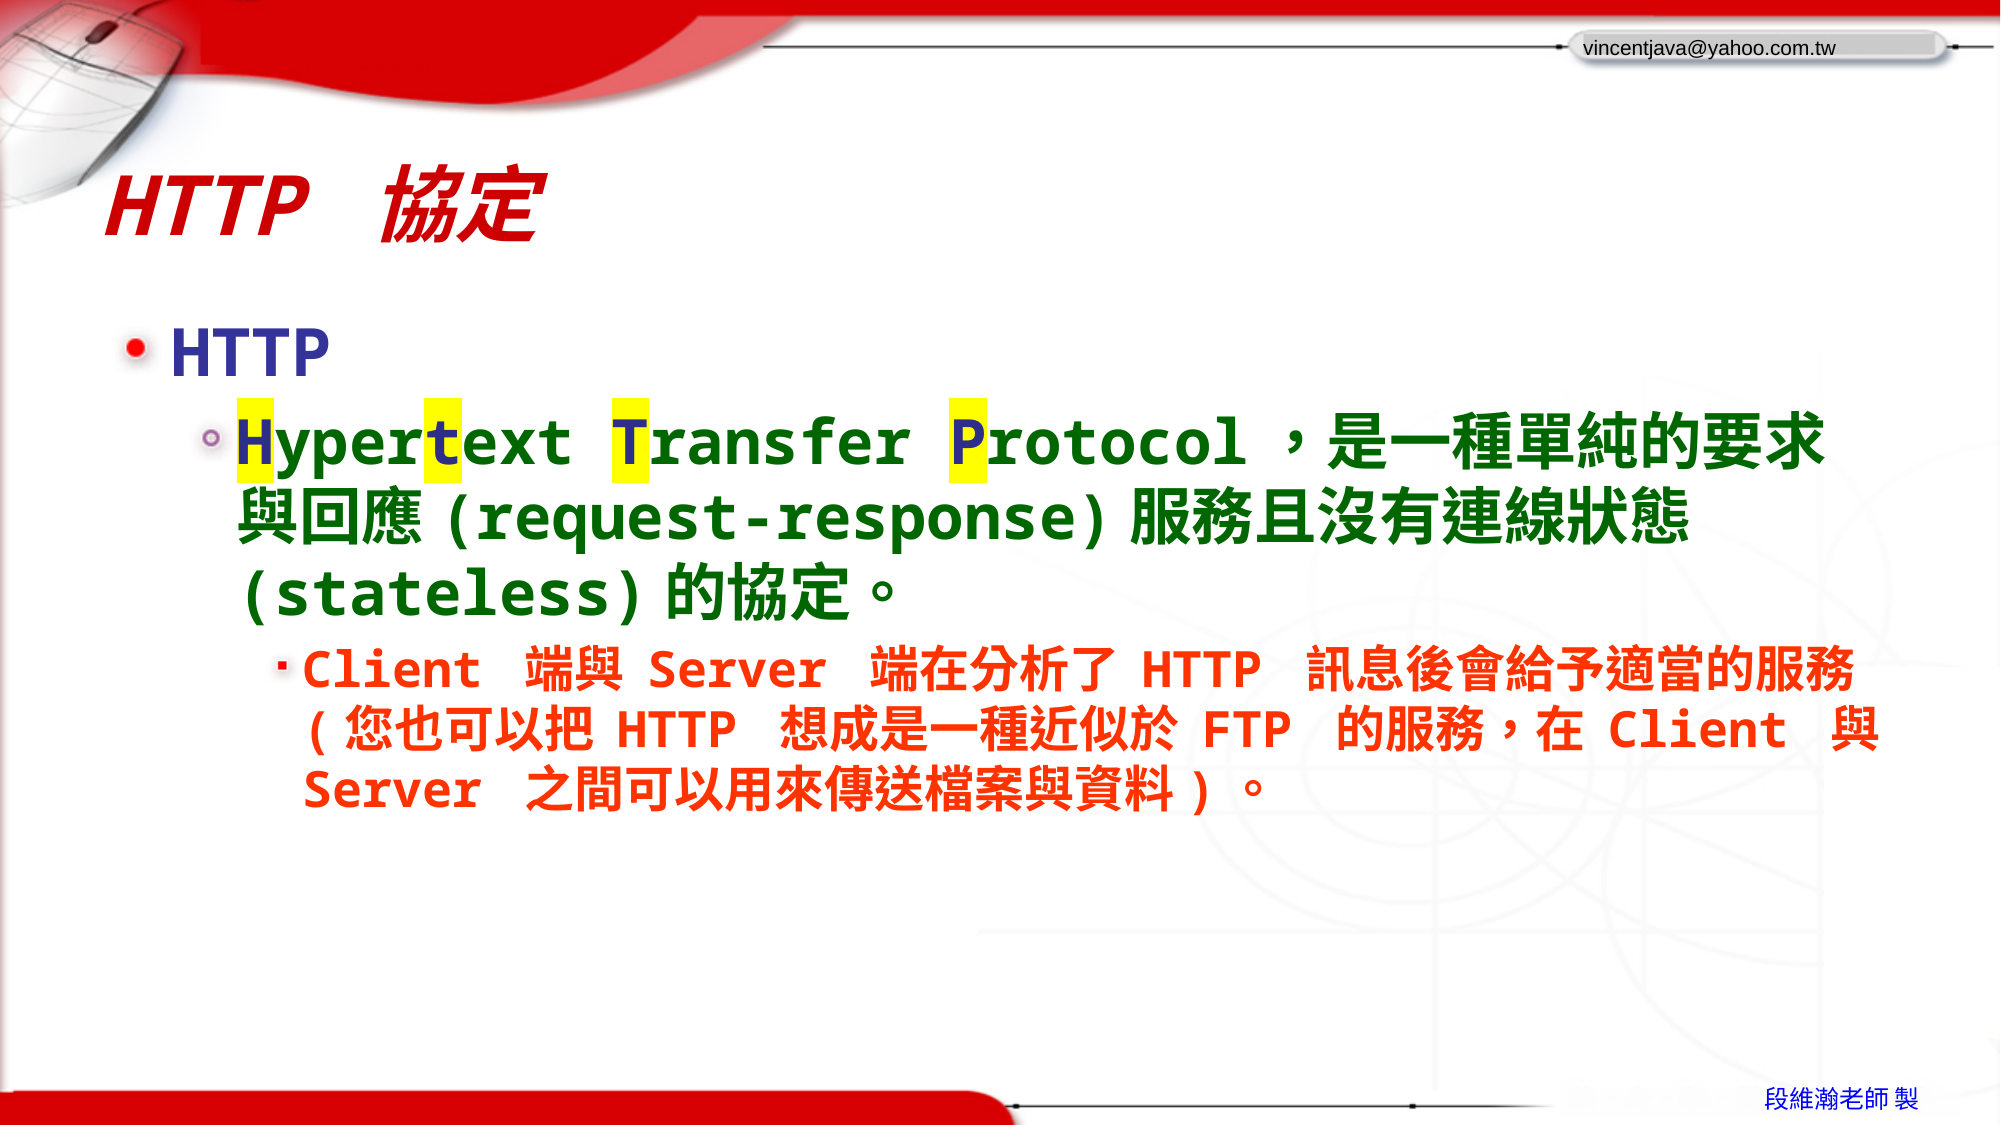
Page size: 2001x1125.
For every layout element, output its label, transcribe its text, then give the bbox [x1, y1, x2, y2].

title HTTP 協定 [86, 136, 1887, 268]
picture [0, 0, 2001, 1125]
list HTTP Hypertext Transfer Protocol，是一種單純的要求與回應(request-response)服務且沒有連線狀態(stateless)的協定。 Client 端與 Server 端在分析了 HTTP 訊息後會給予適當的服務(您也可以把 HTTP 想成是一種近似於 FTP 的服務，在 Client 與 Server 之間可以用來傳送檔案與資料)。 [99, 302, 1900, 1005]
